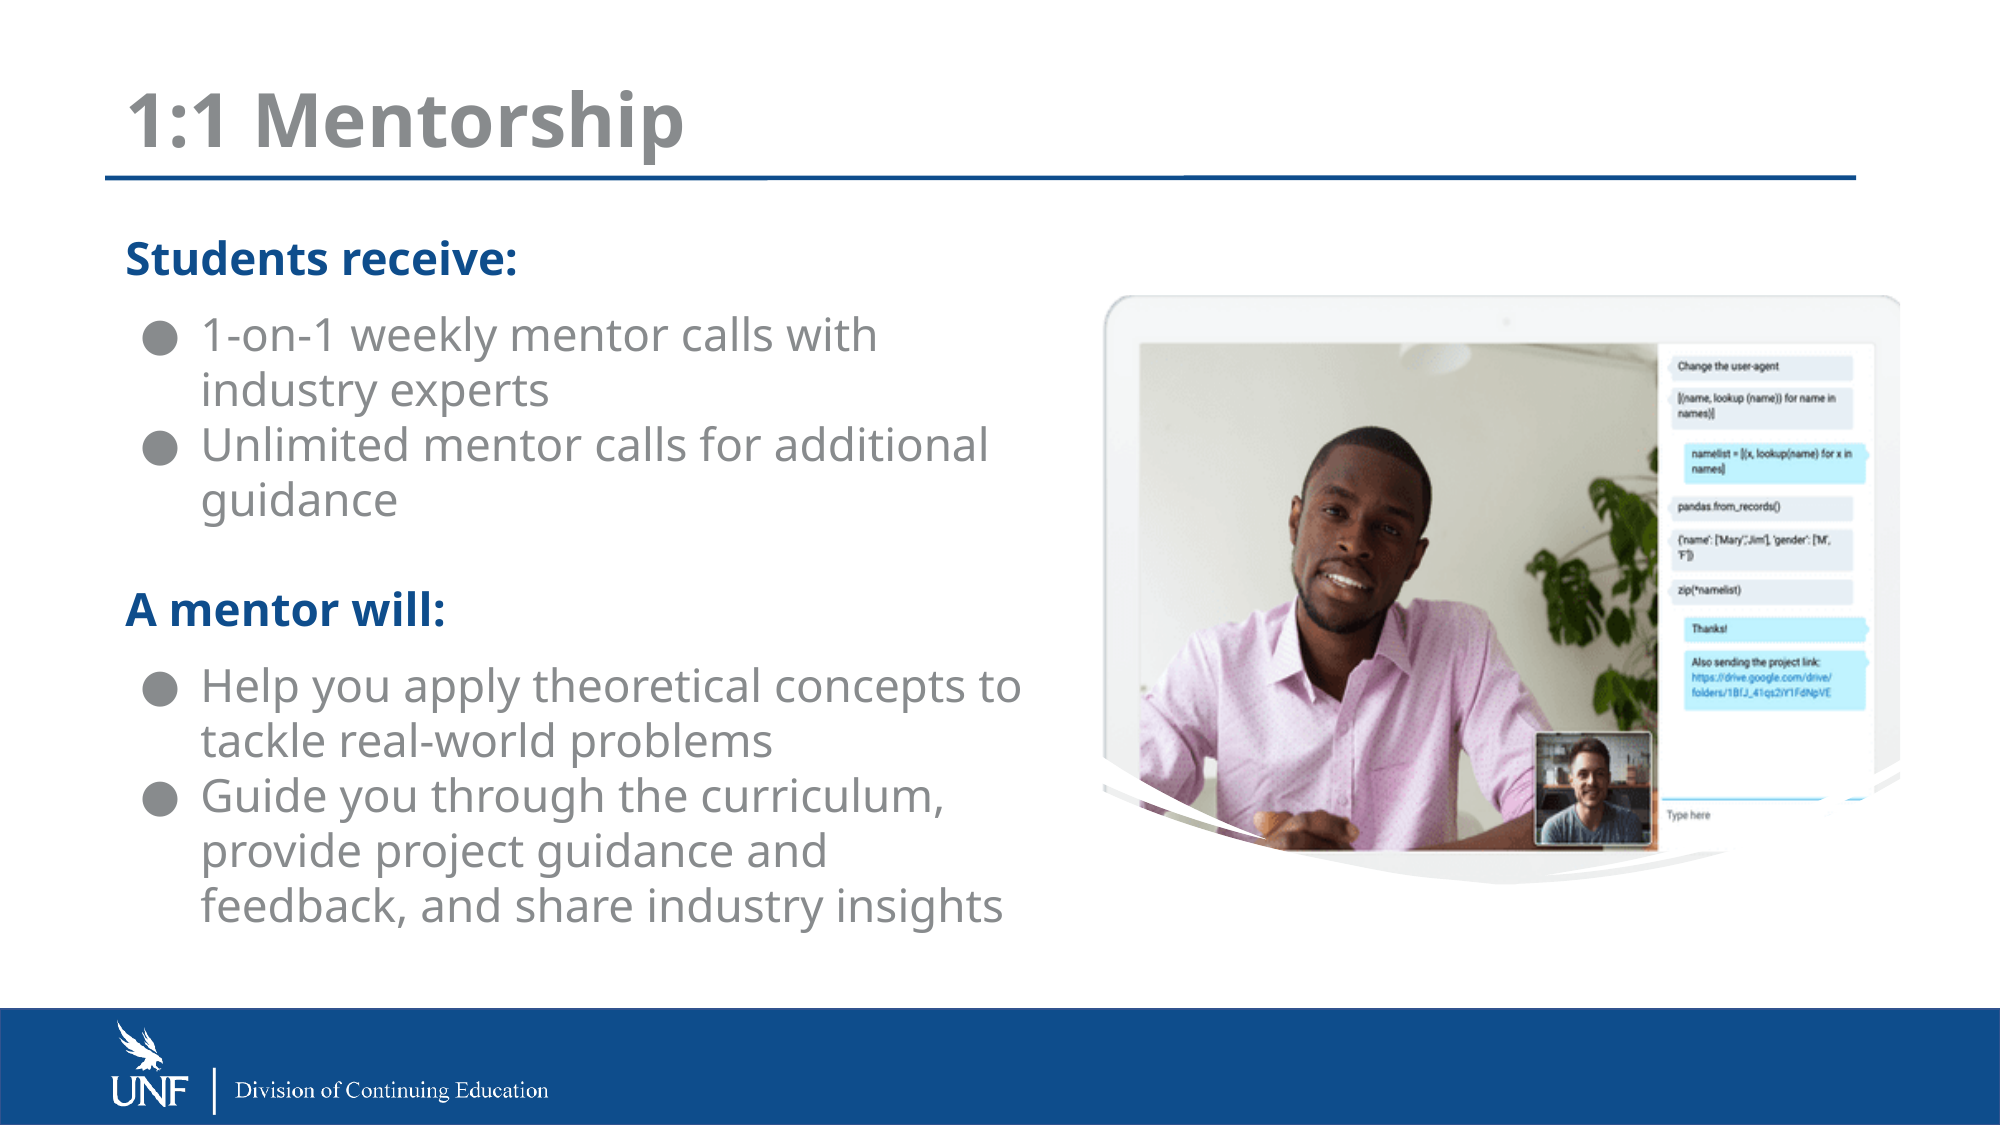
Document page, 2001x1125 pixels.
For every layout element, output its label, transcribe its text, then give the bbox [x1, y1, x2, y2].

text_box Students receive: 1-on-1 weekly mentor calls with industry experts Unlimited mentor calls for additional guidance A mentor will: Help you apply theoretical concepts to tackle real-world problems Guide you through the curriculum, provide project guidance and feedback, and share industry insights [110, 232, 1042, 969]
text_box [0, 0, 2000, 1009]
text_box 1:1 Mentorship [110, 64, 1901, 171]
text_box [0, 1009, 2000, 1125]
picture [110, 1018, 550, 1116]
picture [1095, 295, 1901, 885]
